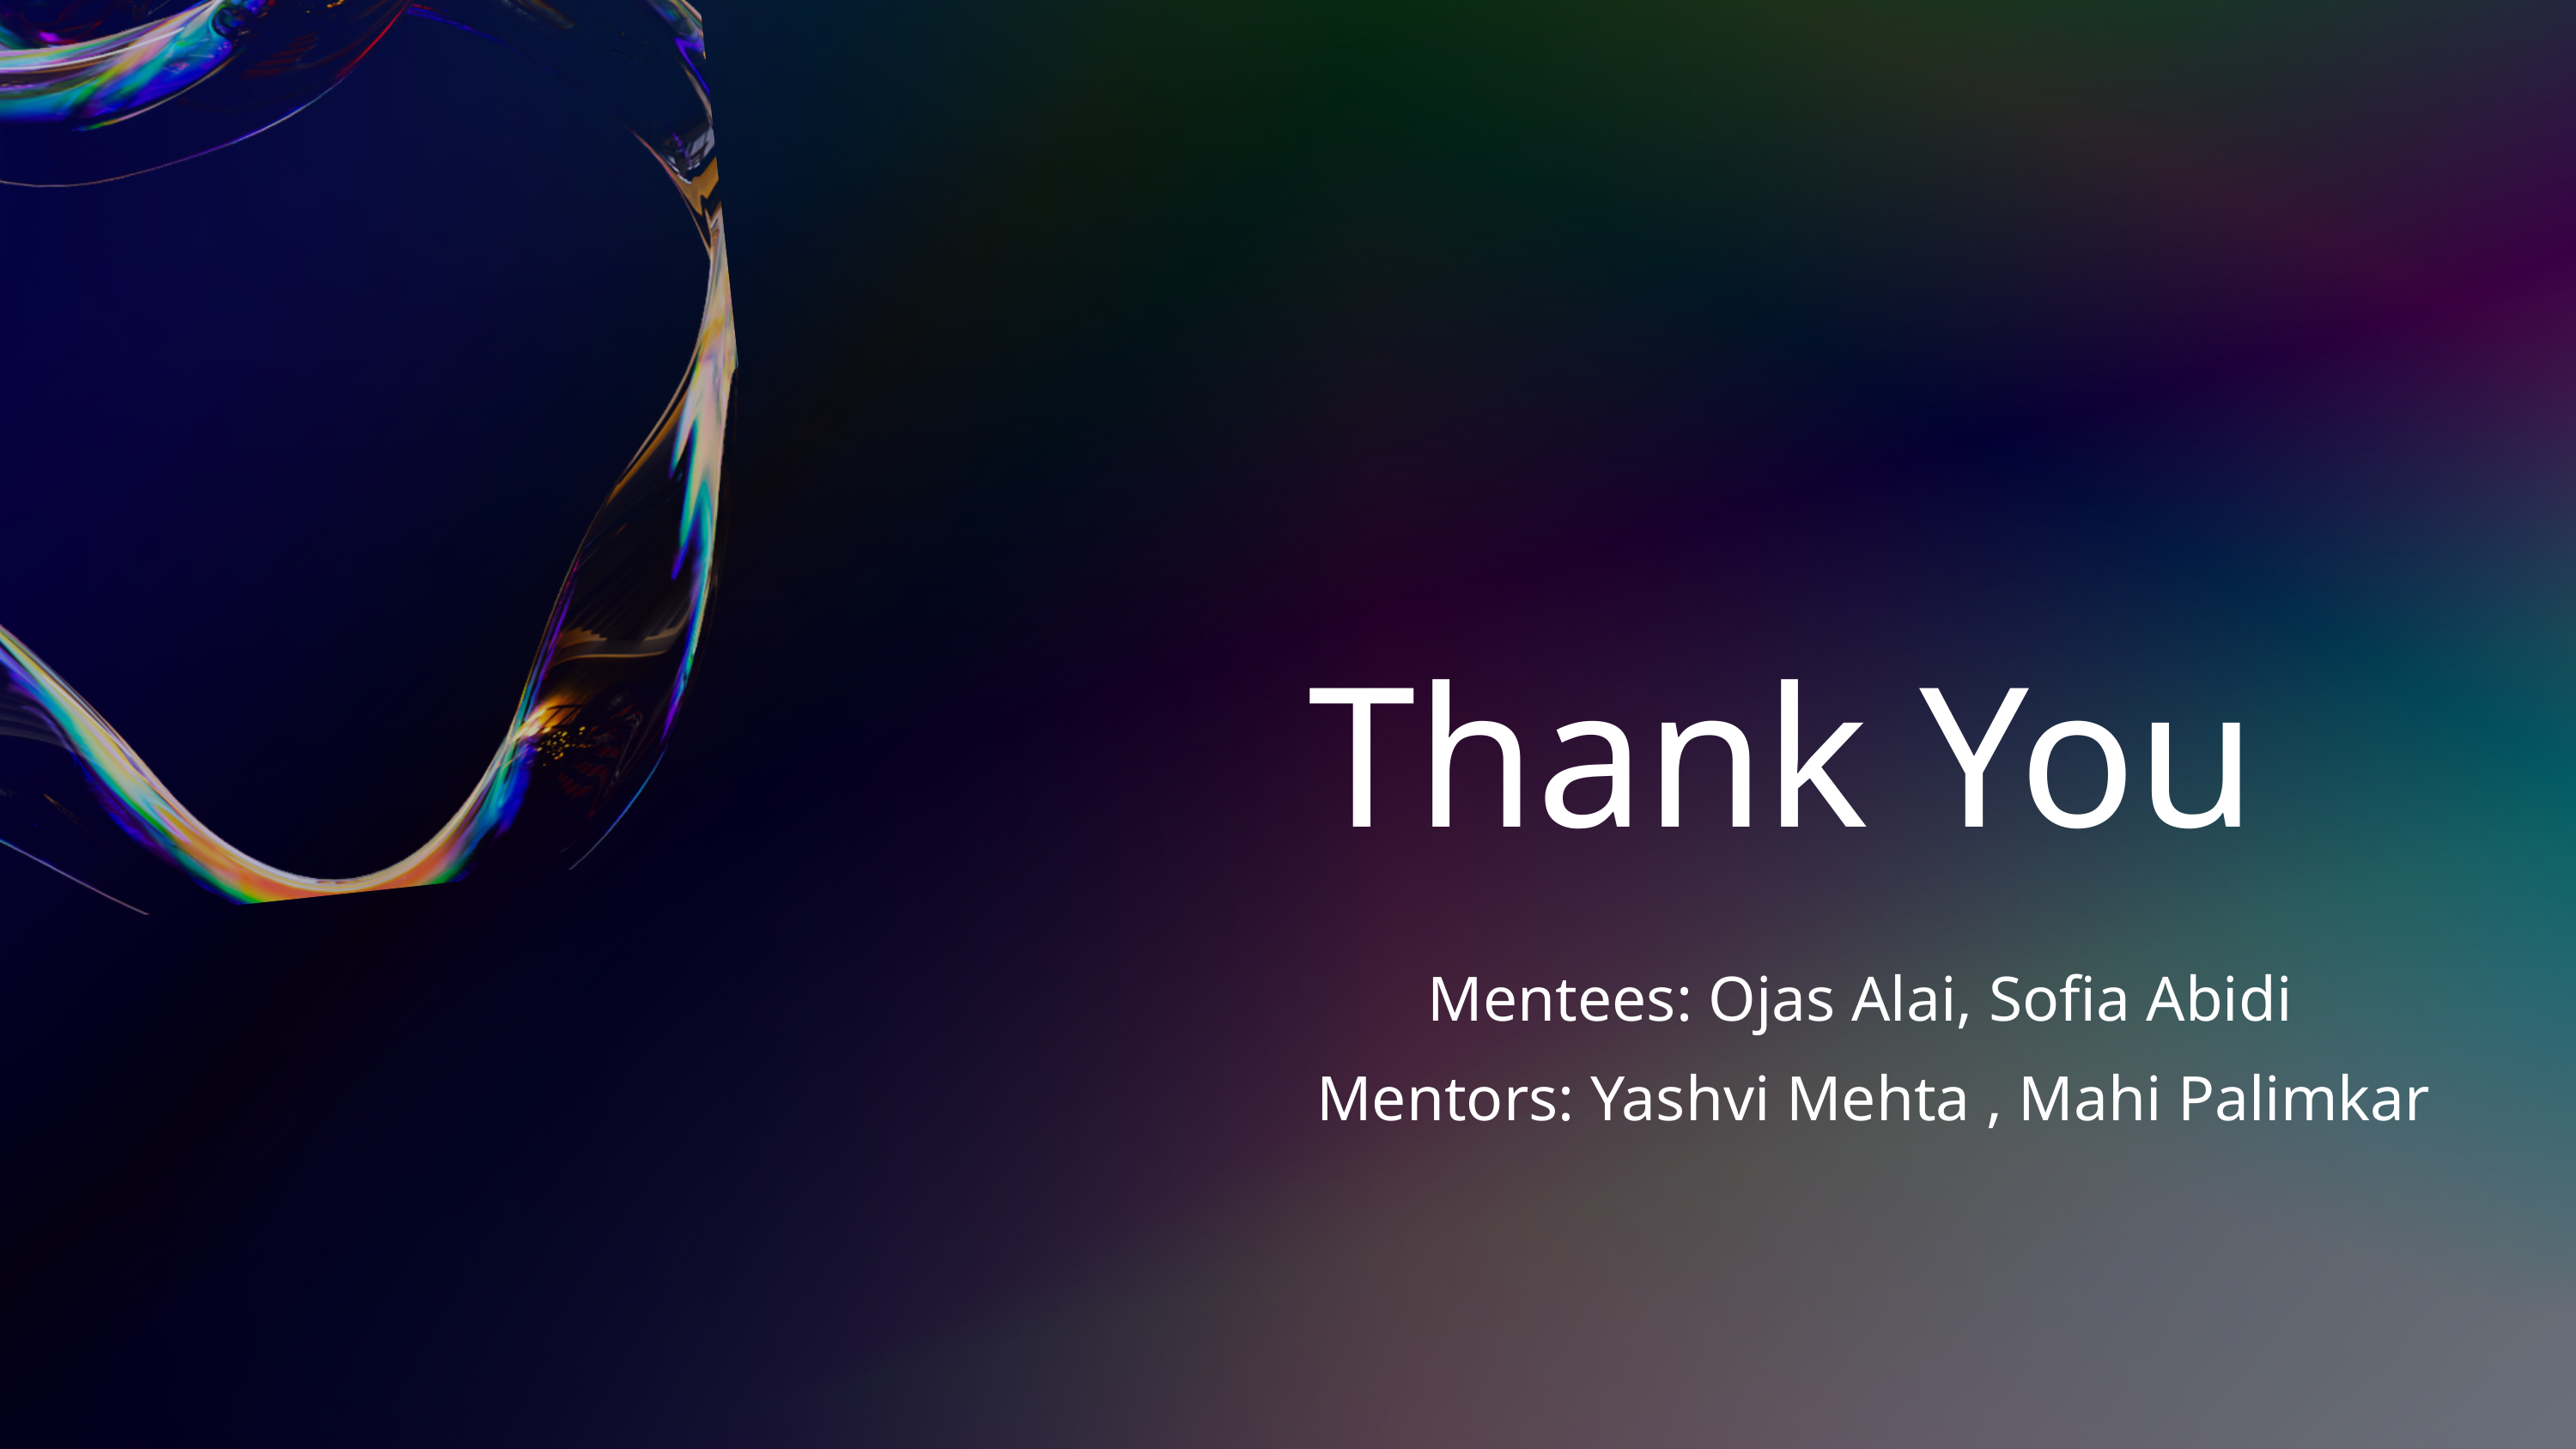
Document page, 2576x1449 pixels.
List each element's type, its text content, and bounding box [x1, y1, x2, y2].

text_box [0, 0, 2576, 1449]
text_box Mentors: Yashvi Mehta , Mahi Palimkar [1316, 1037, 2432, 1133]
text_box Thank You [1308, 697, 2494, 867]
text_box [0, 0, 790, 931]
text_box Mentees: Ojas Alai, Sofia Abidi [1399, 937, 2322, 1034]
